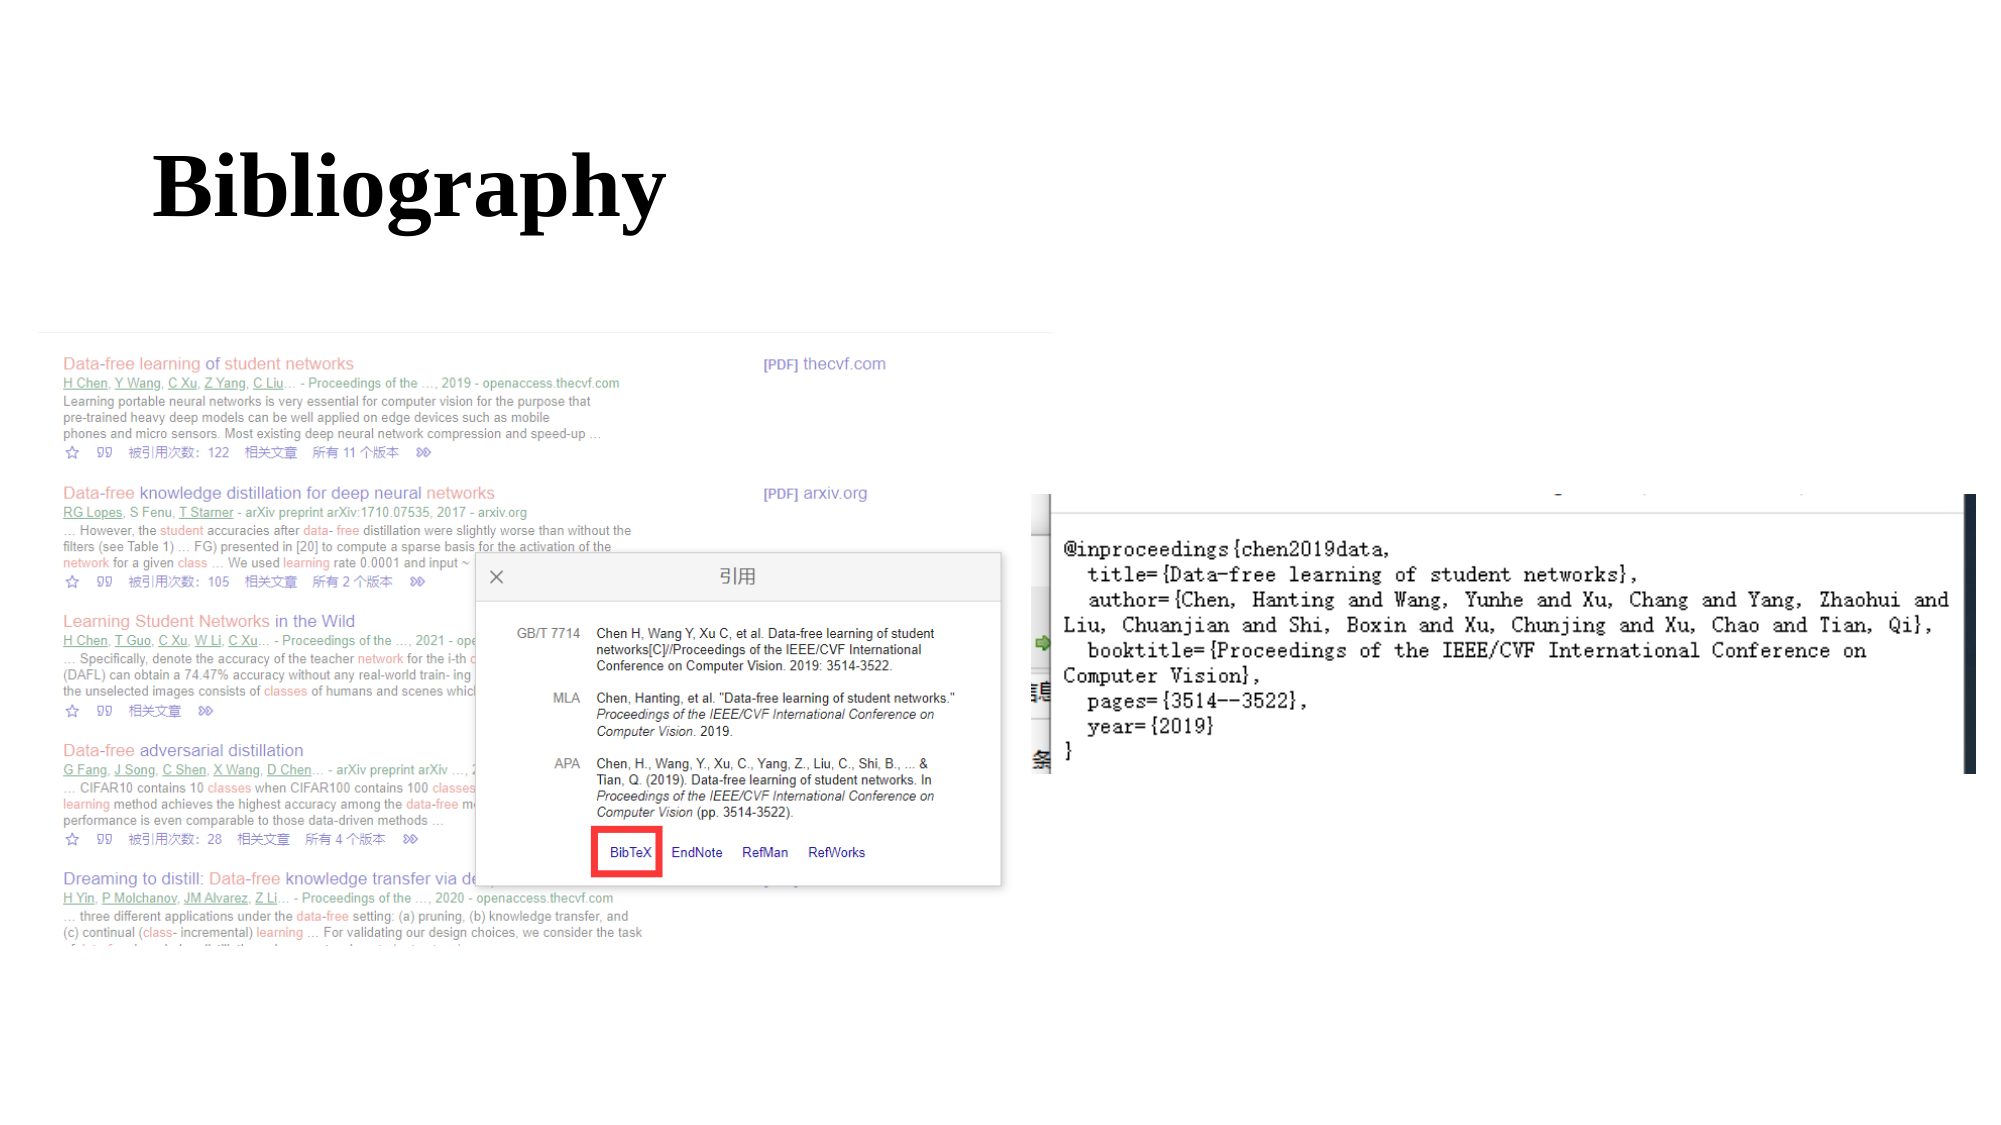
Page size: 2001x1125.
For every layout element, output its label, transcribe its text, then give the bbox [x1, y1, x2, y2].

picture [37, 321, 1976, 946]
title Bibliography [137, 59, 1863, 278]
